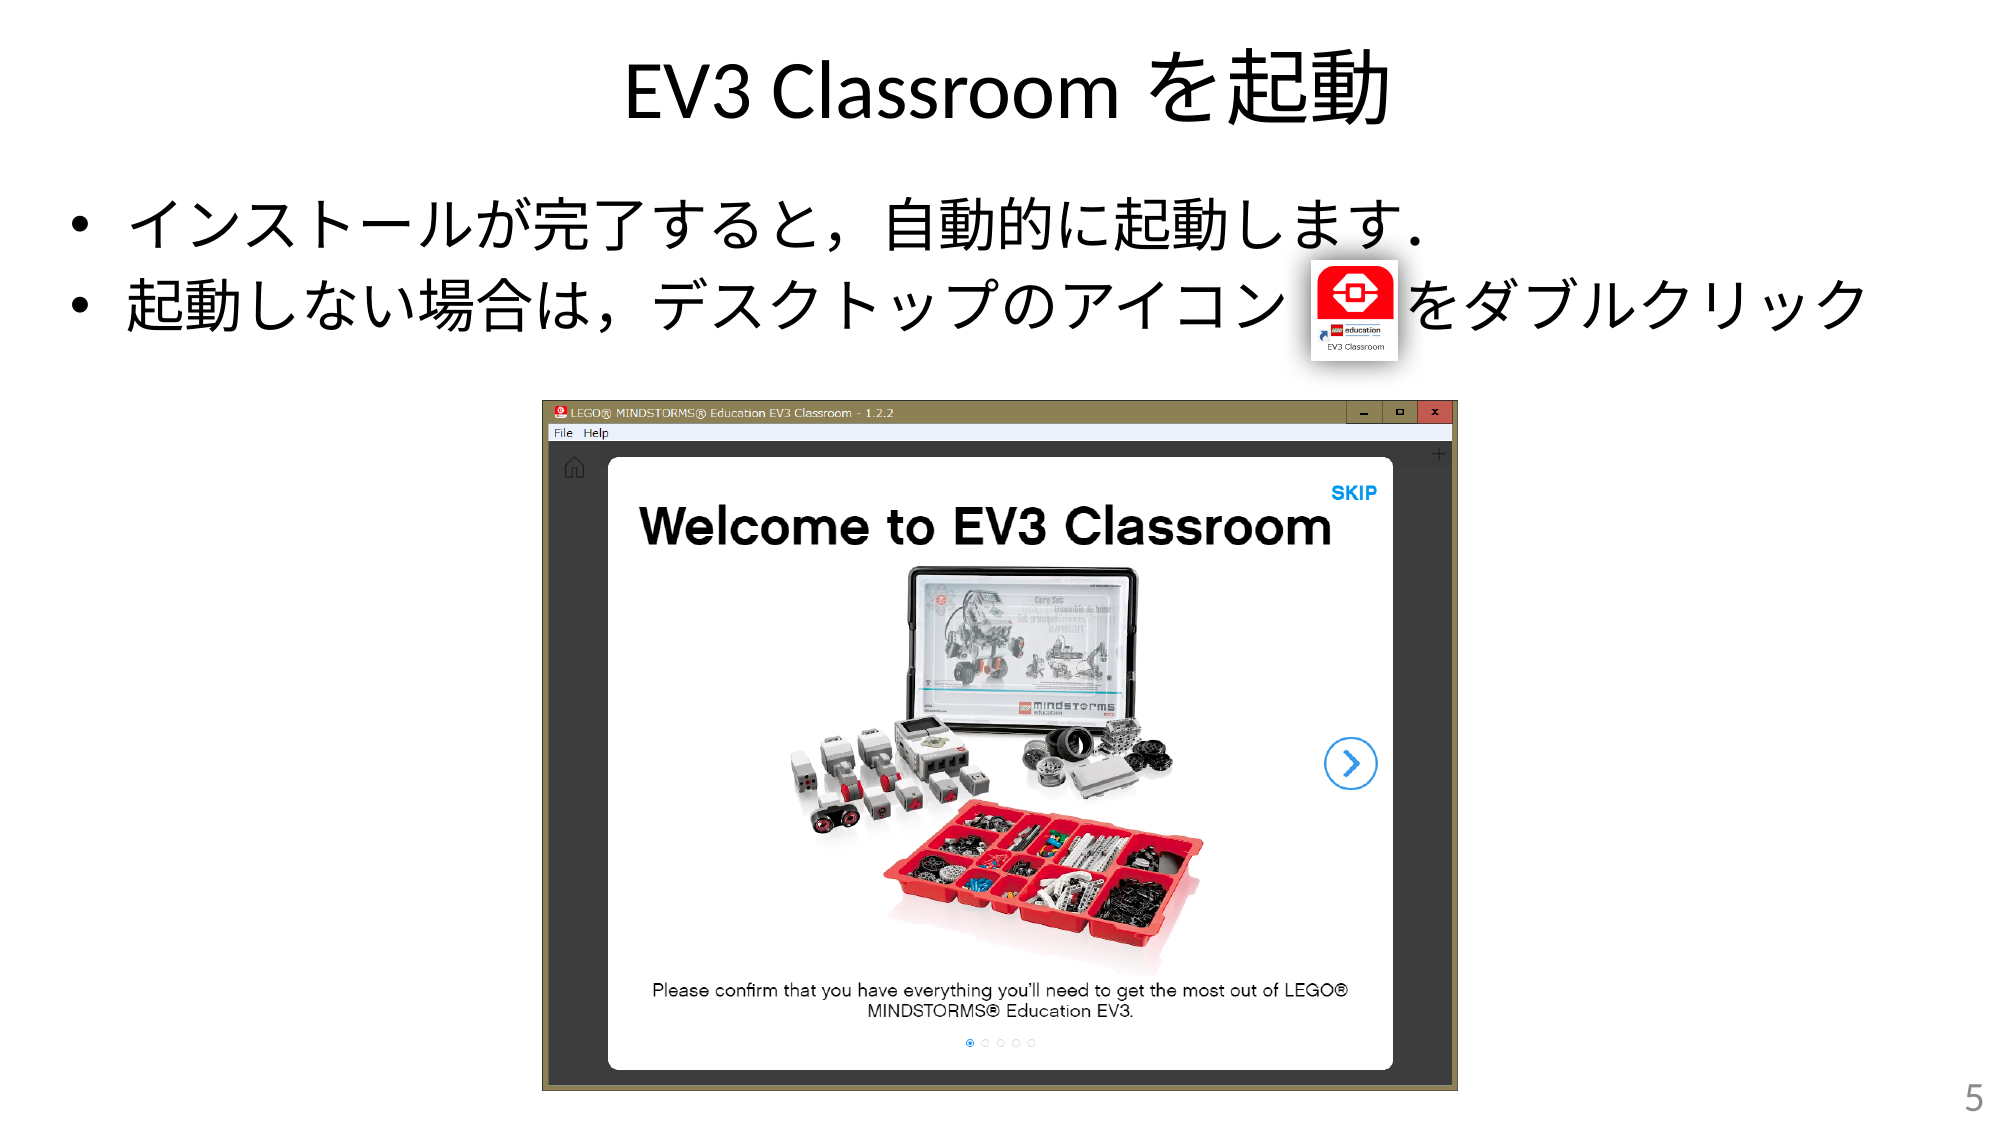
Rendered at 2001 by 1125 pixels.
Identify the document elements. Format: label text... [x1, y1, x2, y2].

slide_number 5 [1881, 1065, 2000, 1125]
picture [542, 400, 1458, 1092]
picture [1311, 260, 1398, 362]
title EV3 Classroomを起動 [55, 14, 1961, 157]
list インストールが完了すると，自動的に起動します． 起動しない場合は，デスクトップのアイコン をダブルクリック [55, 180, 1961, 1092]
